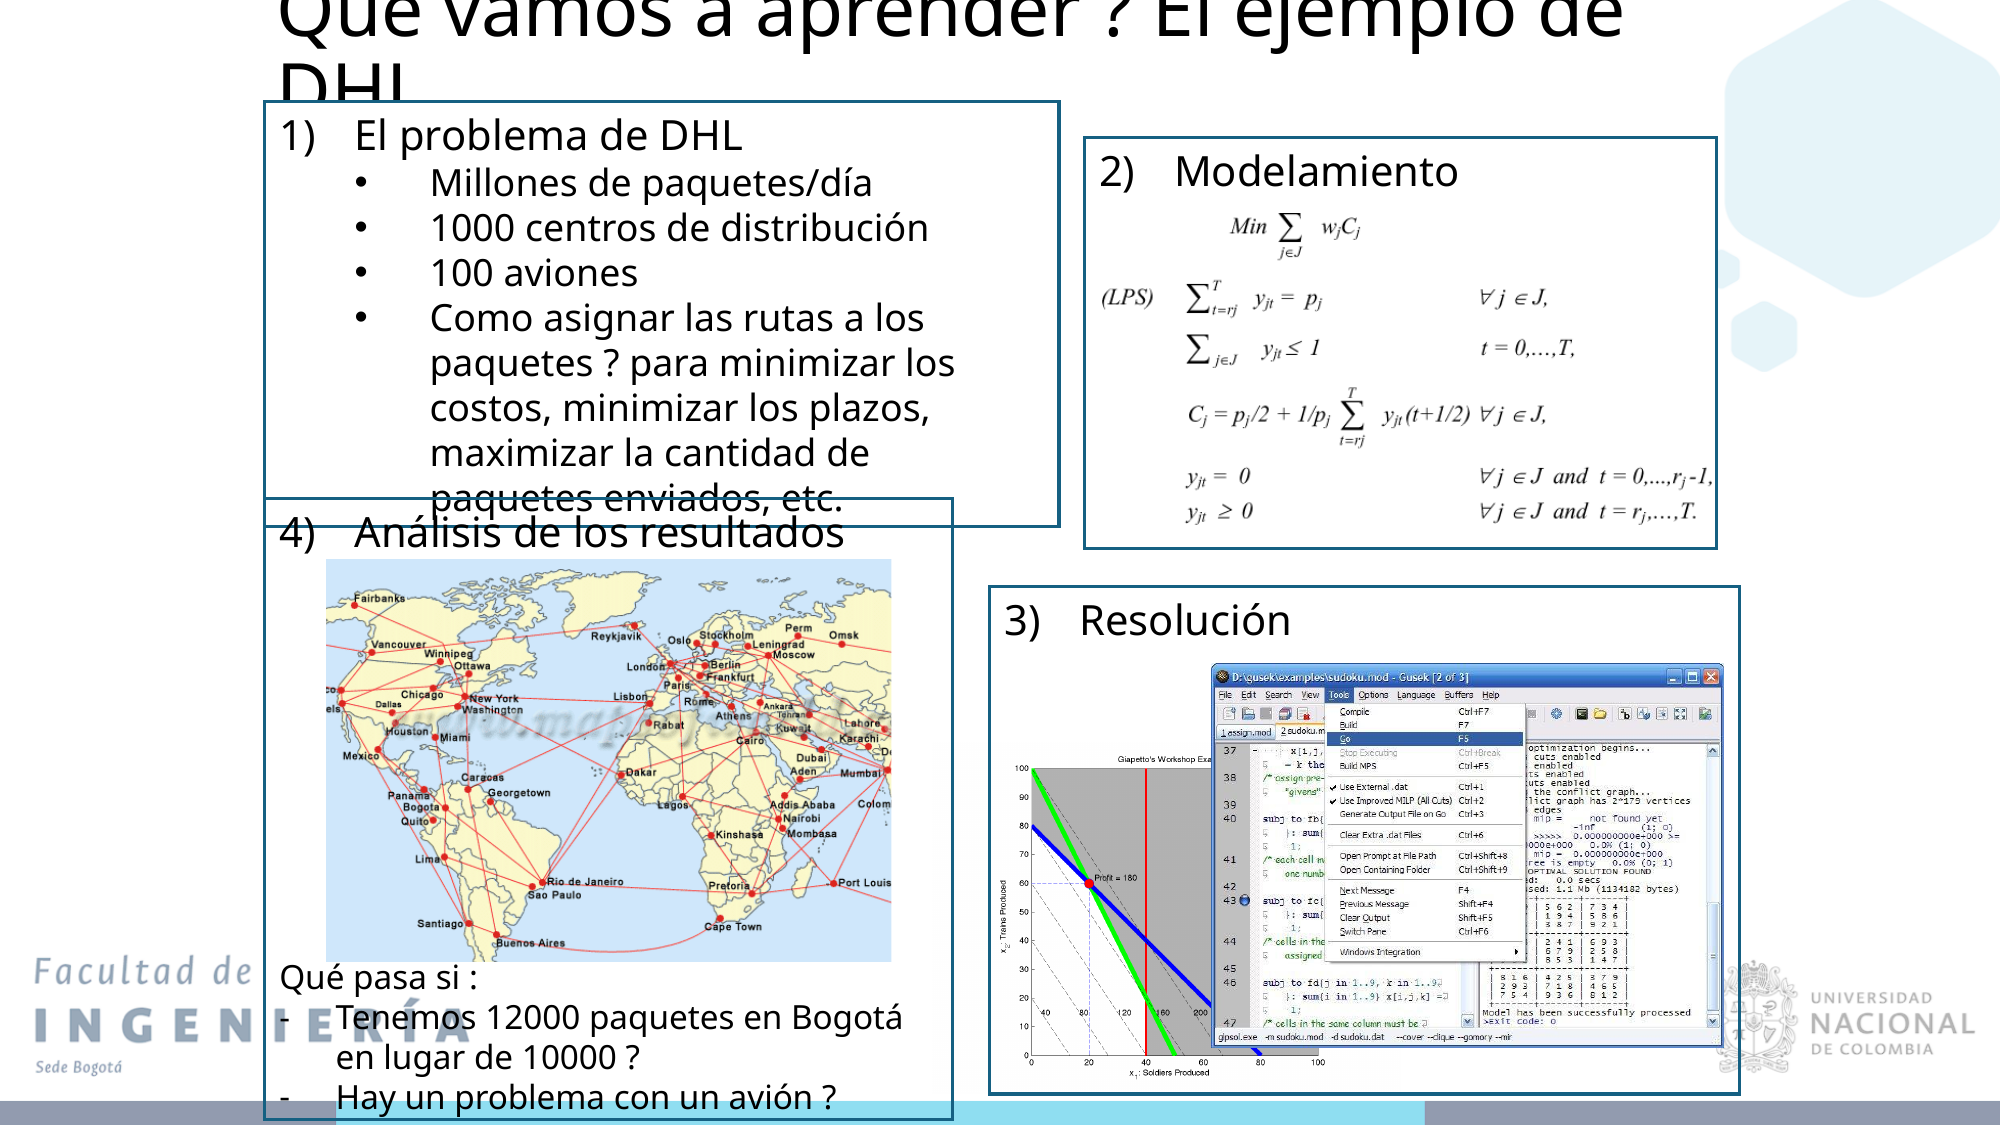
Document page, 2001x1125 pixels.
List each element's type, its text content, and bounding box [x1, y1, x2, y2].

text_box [0, 0, 2000, 1125]
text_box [1083, 137, 1717, 549]
title Qué vamos a aprender ? El ejemplo de DHL [261, 5, 1739, 100]
text_box El problema de DHL Millones de paquetes/día 1000 centros de distribución 100 aviones Como asignar las rutas a los paquetes ? para minimizar los costos, minimizar los plazos, maximizar la cantidad de paquetes enviados, etc. [263, 100, 1061, 528]
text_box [264, 498, 954, 1121]
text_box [954, 585, 1741, 1095]
slide_number [1412, 1042, 1863, 1103]
